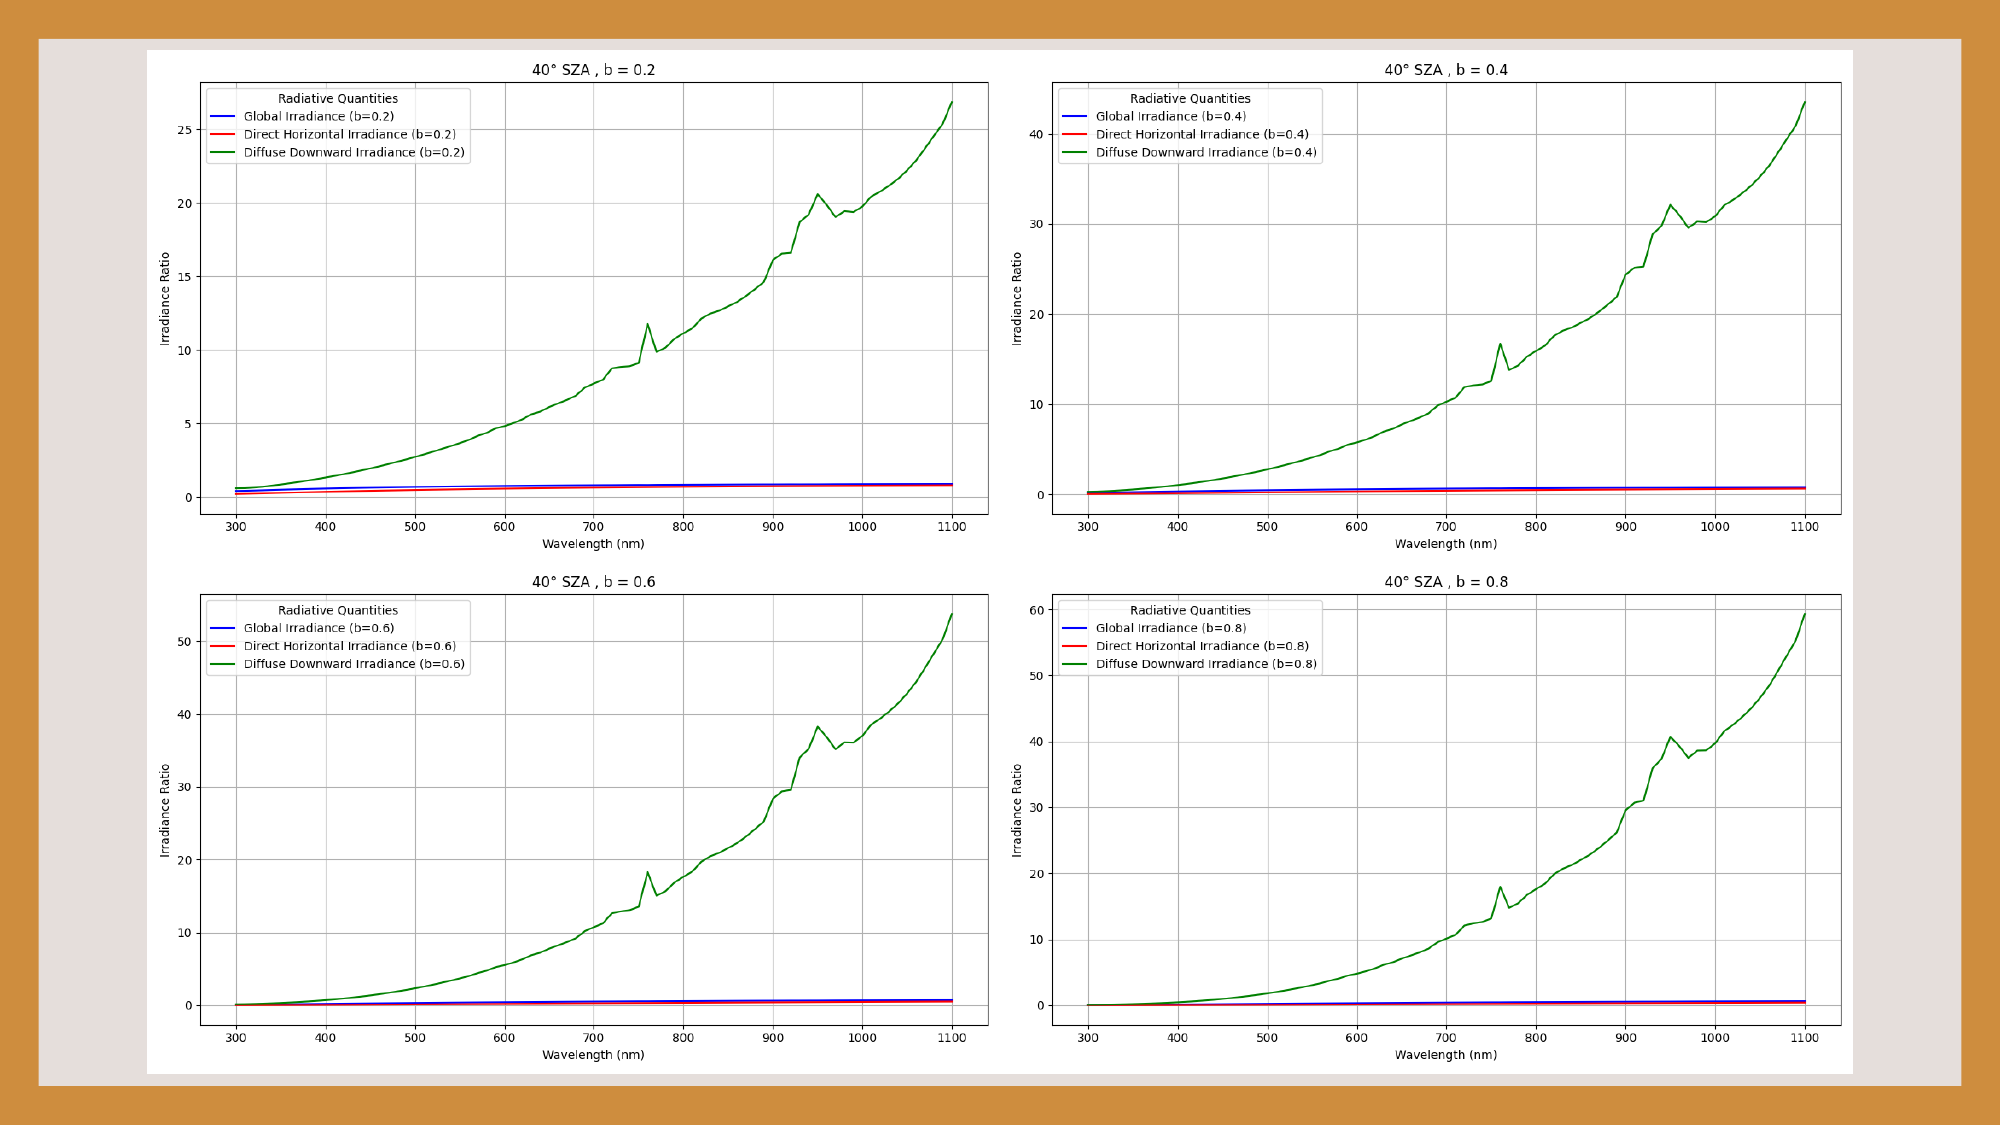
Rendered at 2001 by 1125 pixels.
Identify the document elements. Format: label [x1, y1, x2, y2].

picture [147, 50, 1853, 1074]
